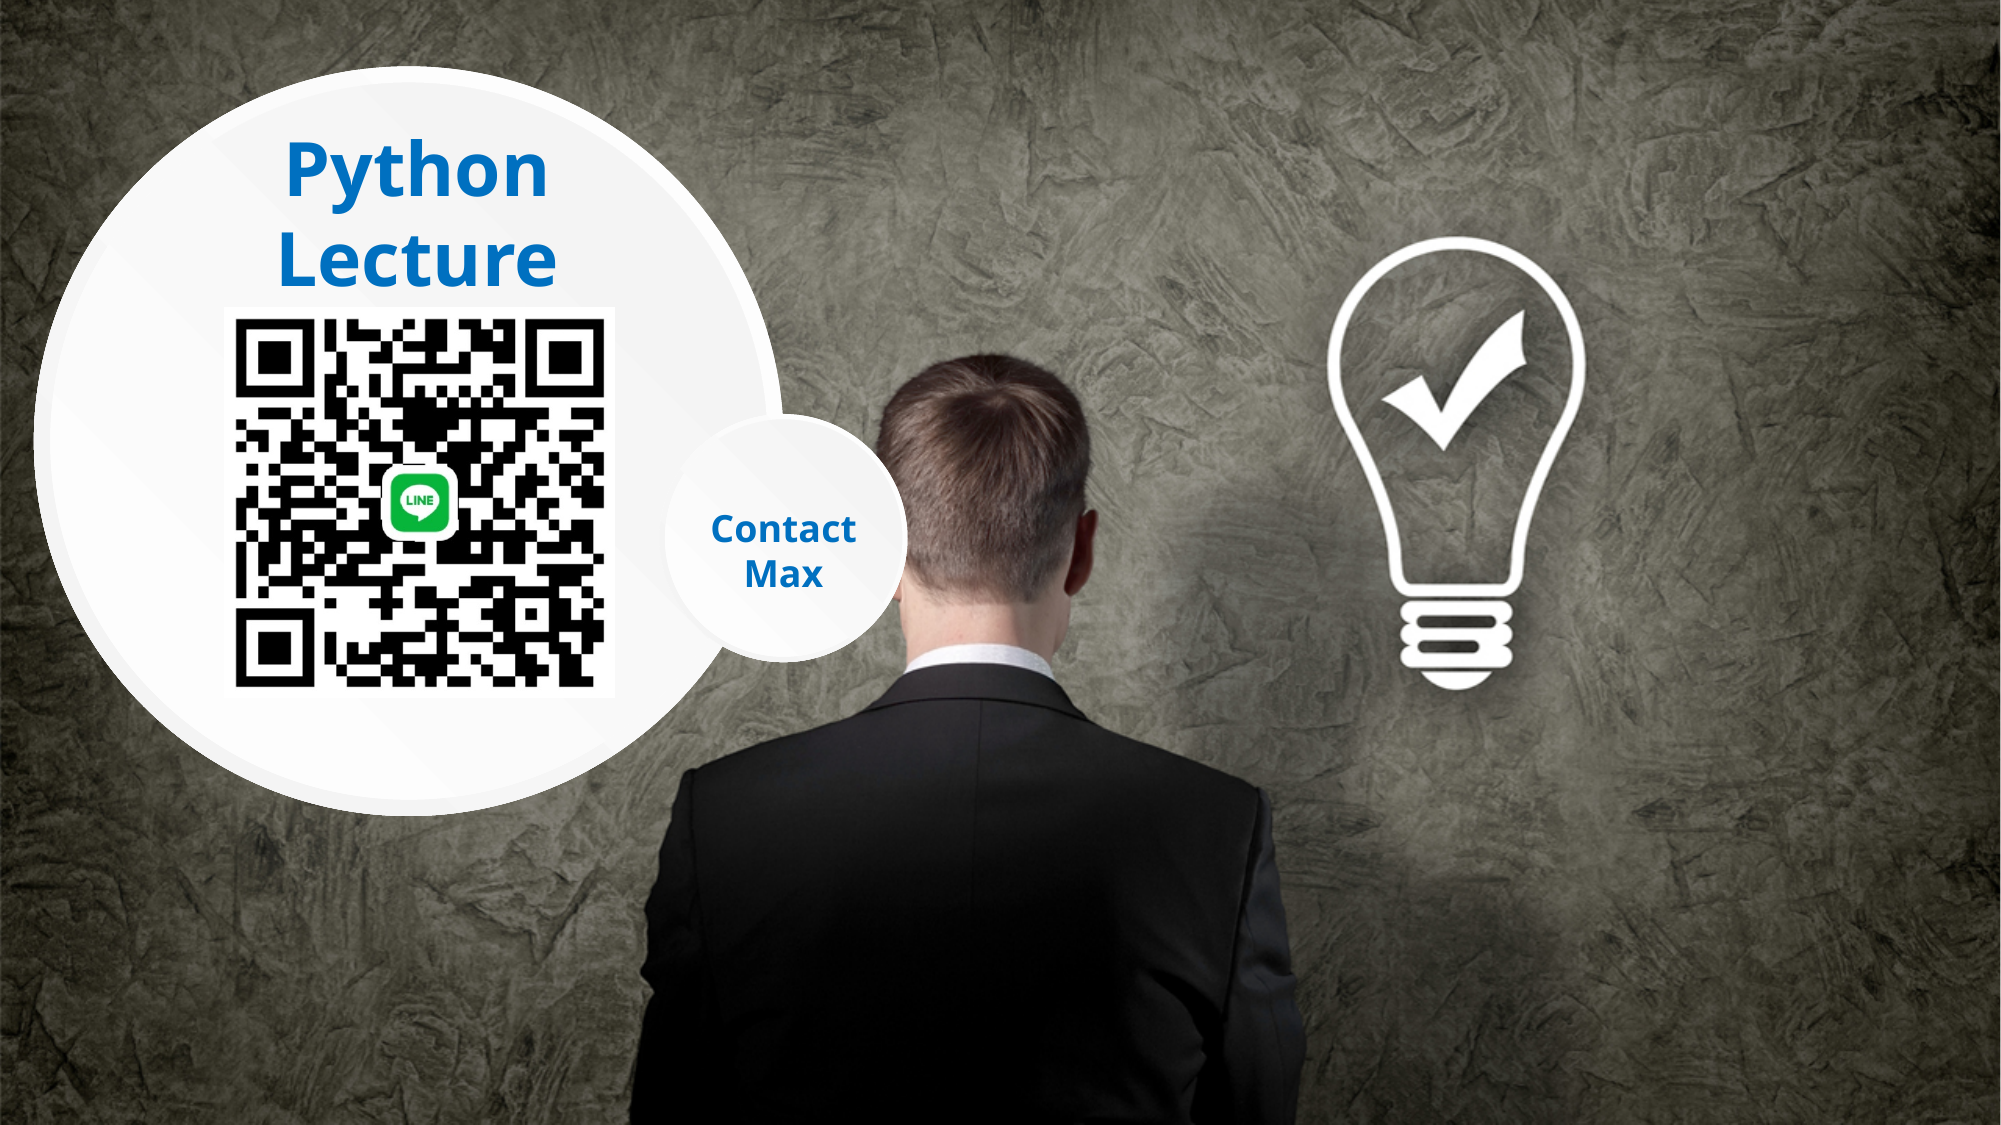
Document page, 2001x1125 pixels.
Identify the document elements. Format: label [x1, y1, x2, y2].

text_box [659, 413, 908, 663]
picture [0, 0, 2001, 1125]
text_box [33, 66, 784, 817]
